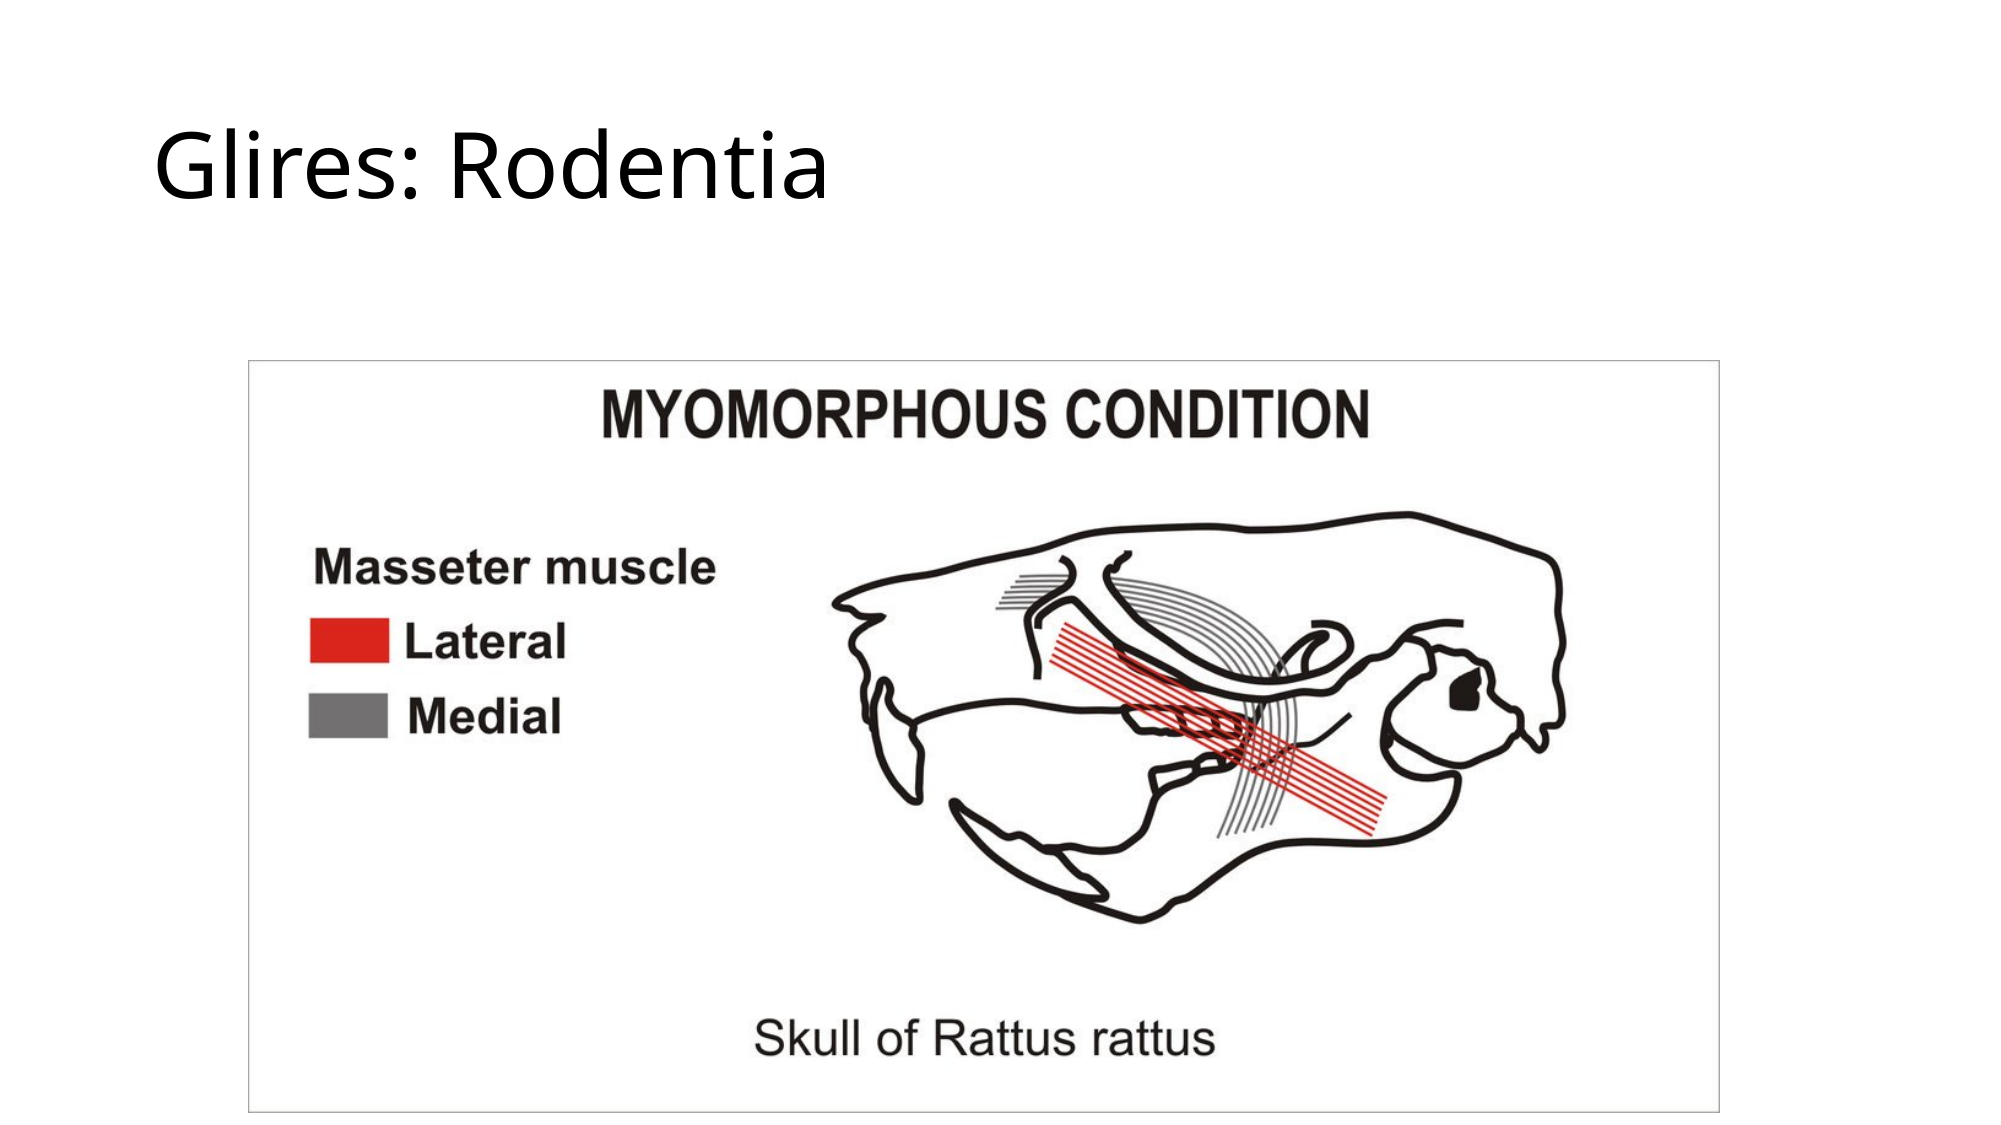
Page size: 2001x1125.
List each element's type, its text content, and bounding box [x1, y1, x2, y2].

picture [248, 360, 1720, 1113]
title Glires: Rodentia [137, 59, 1863, 278]
